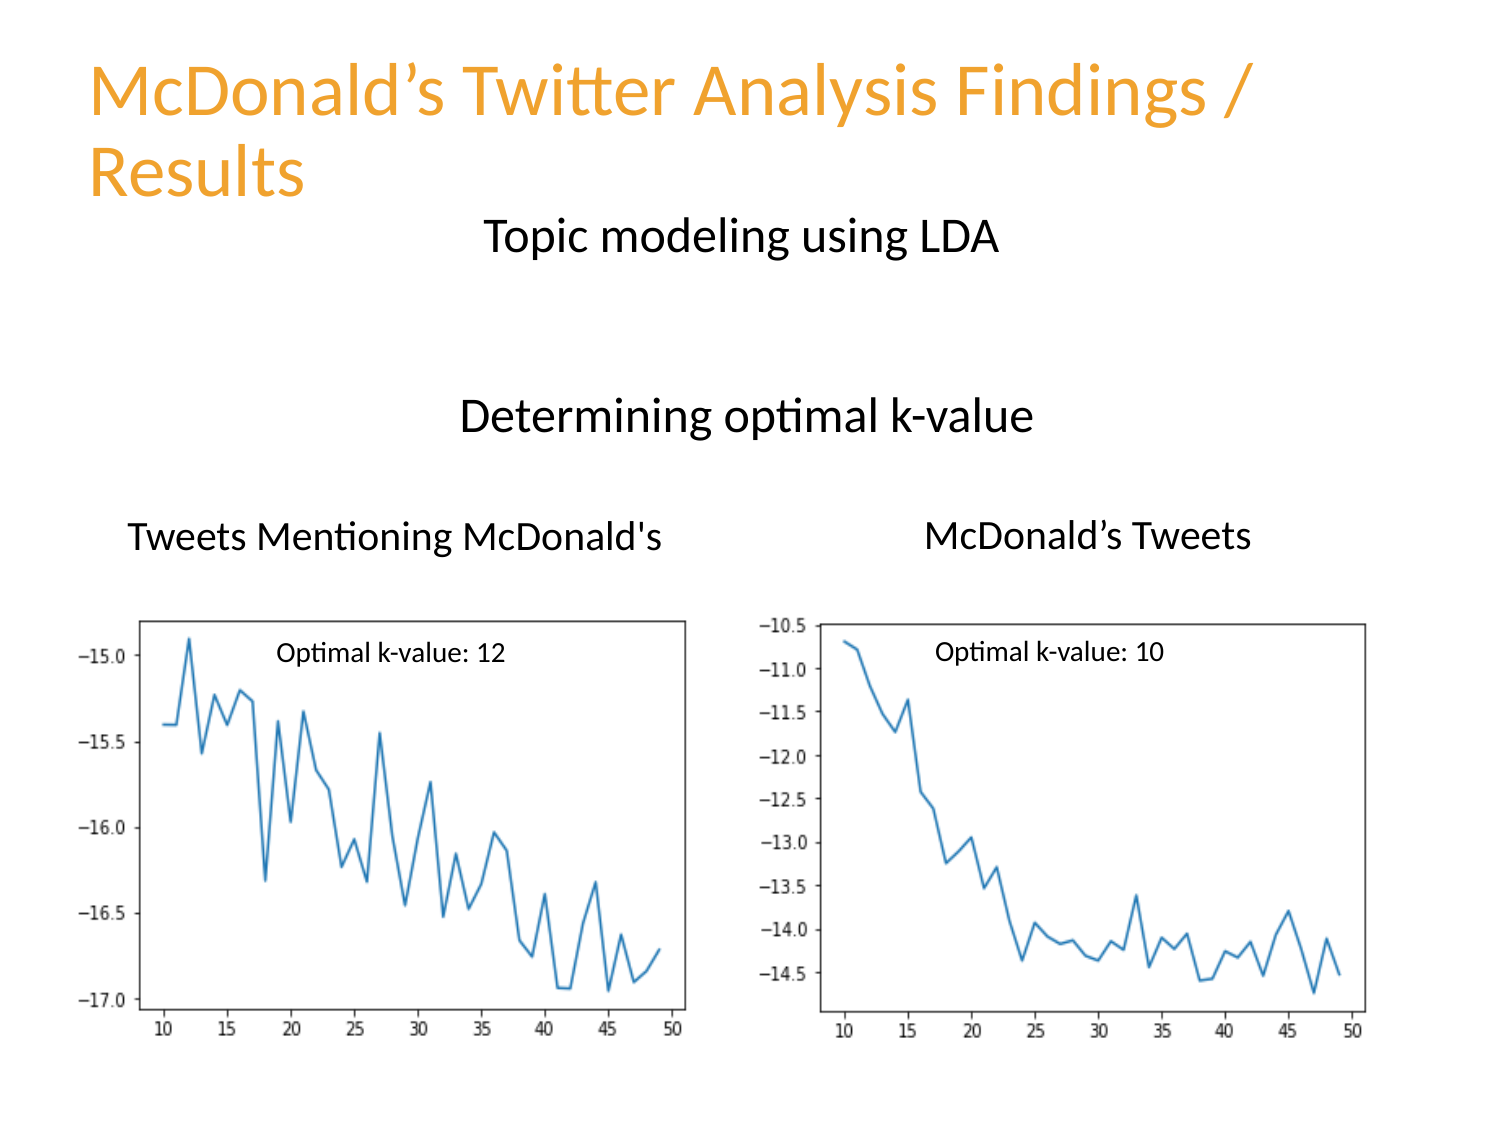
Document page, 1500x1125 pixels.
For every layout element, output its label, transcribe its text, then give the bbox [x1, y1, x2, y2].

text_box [746, 500, 1500, 1054]
title McDonald’s Twitter Analysis Findings / Results [80, 0, 1407, 269]
text_box Topic modeling using LDA Determining optimal k-value [291, 195, 1203, 450]
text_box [28, 501, 746, 1052]
